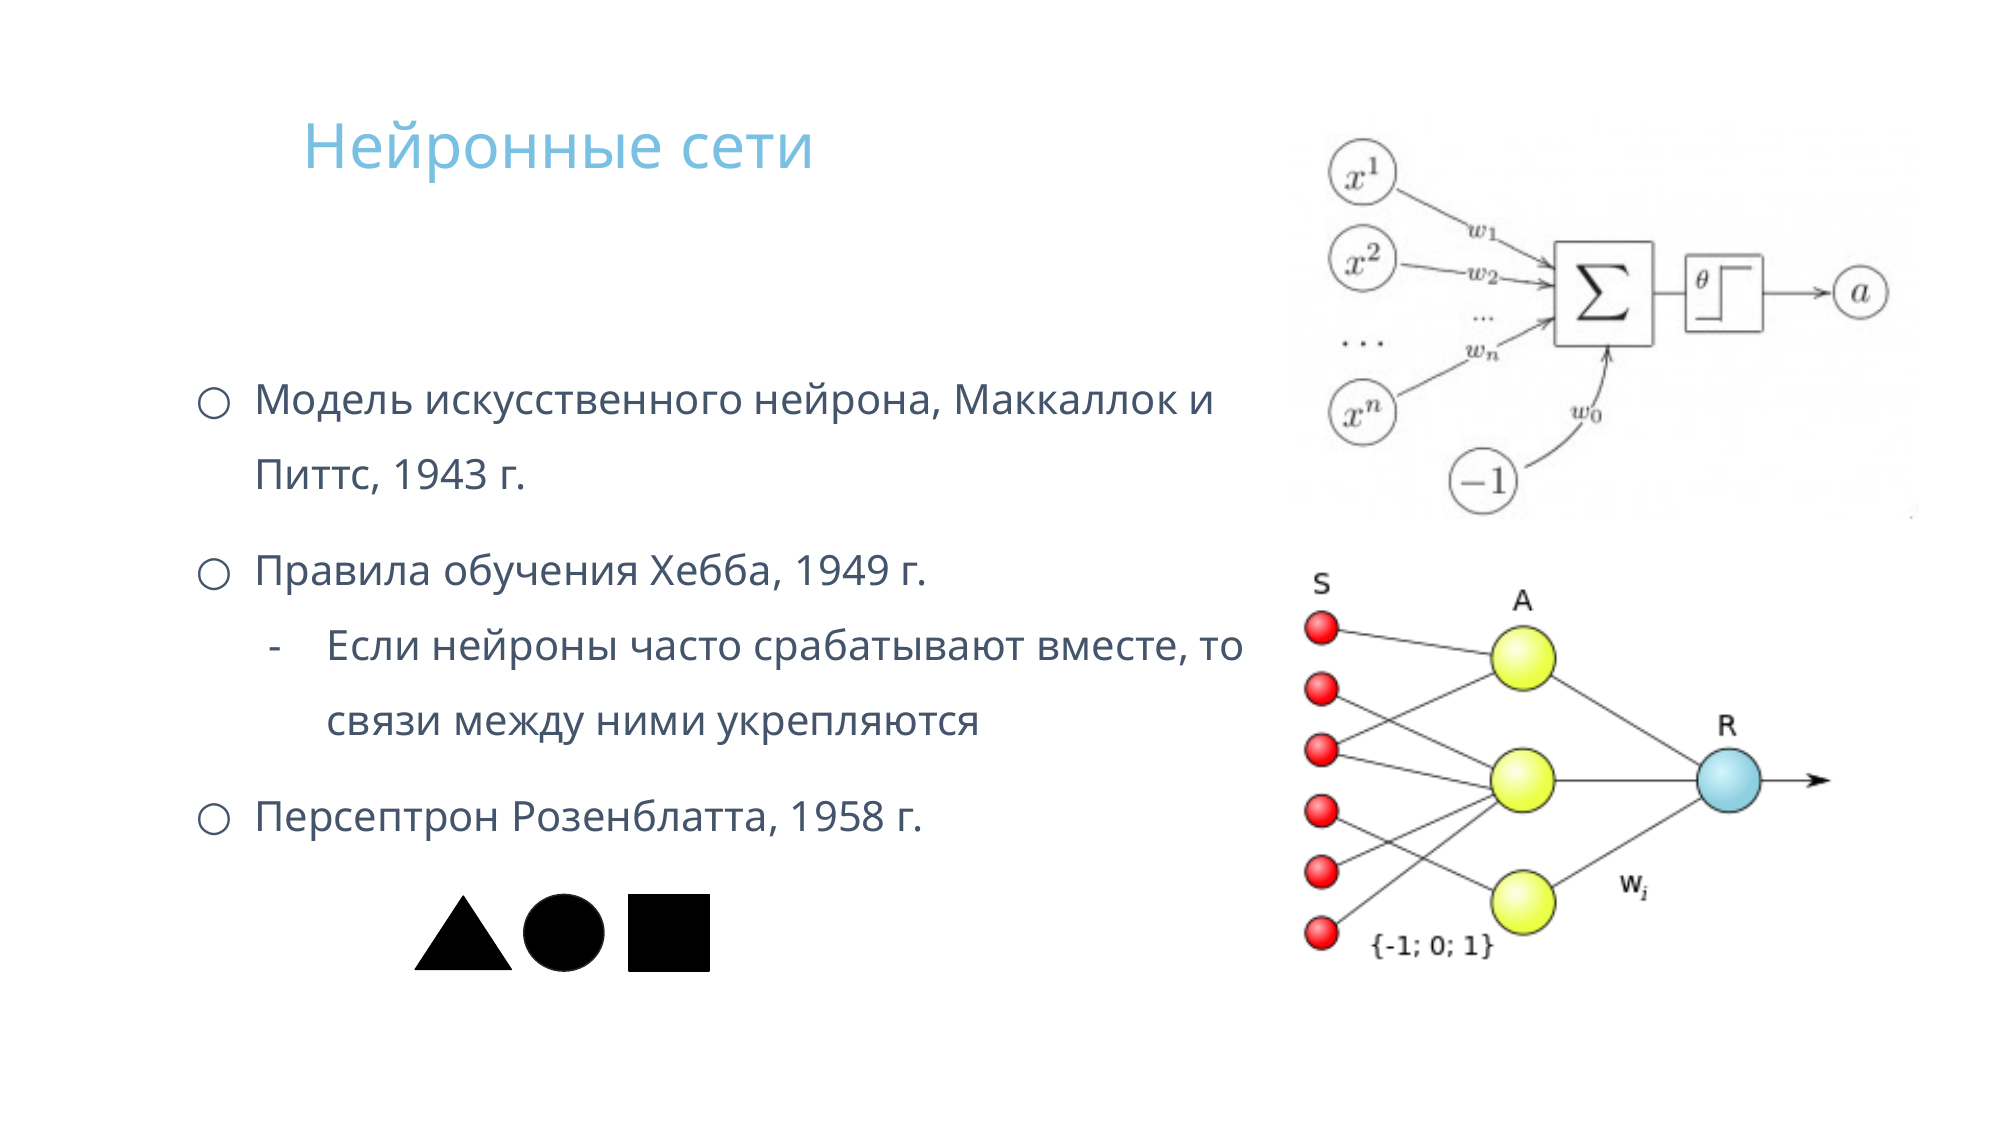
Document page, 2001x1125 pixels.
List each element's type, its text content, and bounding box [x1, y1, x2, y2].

text_box [629, 894, 710, 972]
text_box Модель искусственного нейрона, Маккаллок и Питтс, 1943 г. Правила обучения Хебба, 1949 г. Если нейроны часто срабатывают вместе, то связи между ними укрепляются Персептрон Розенблатта, 1958 г. [159, 327, 1280, 860]
picture [1293, 118, 1920, 519]
text_box Нейронные сети [302, 118, 1291, 182]
text_box [415, 896, 512, 970]
text_box [523, 894, 604, 972]
picture [1263, 560, 1847, 970]
